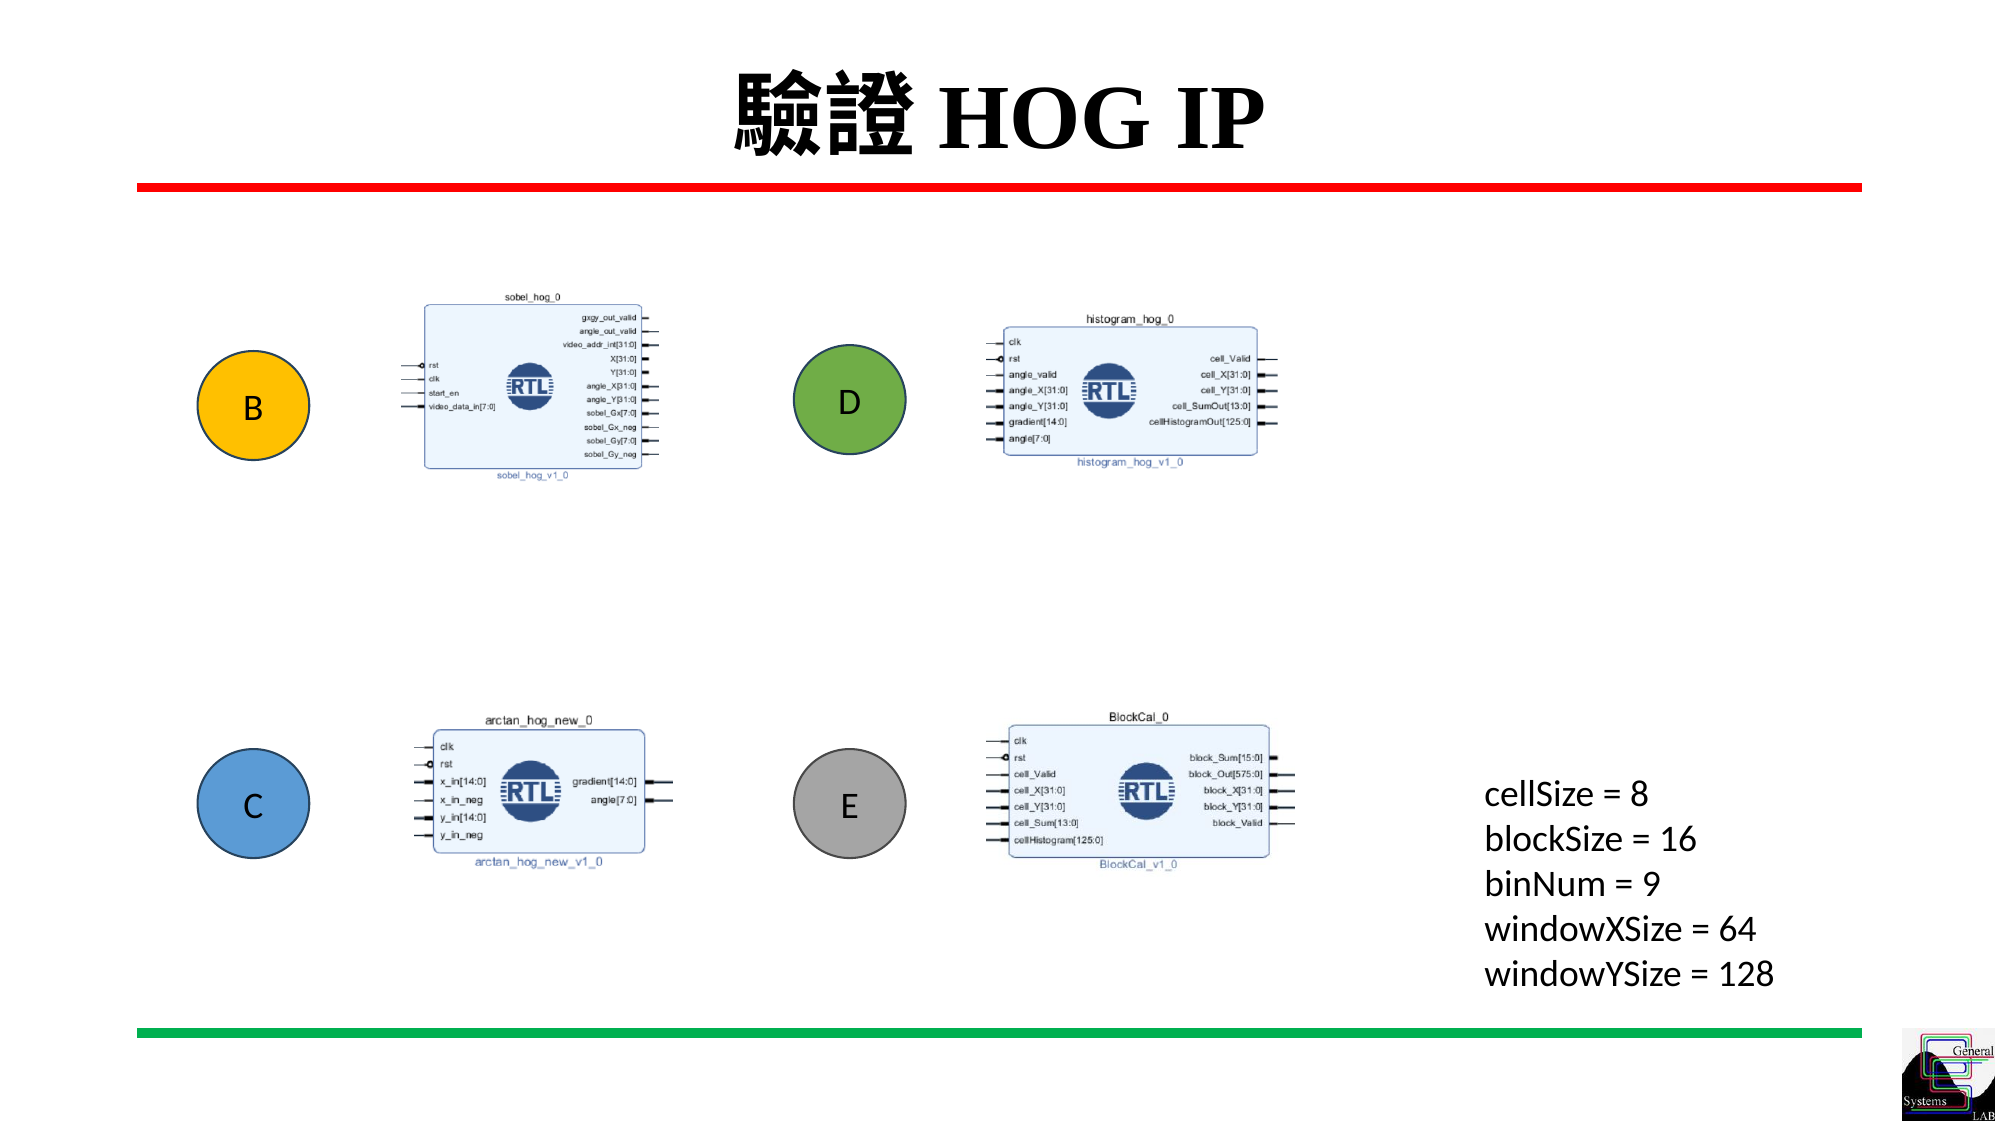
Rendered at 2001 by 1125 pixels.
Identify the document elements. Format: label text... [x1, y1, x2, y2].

text_box E [792, 748, 907, 860]
text_box cellSize = 8 blockSize = 16 binNum = 9 windowXSize = 64 windowYSize = 128 [1469, 761, 1863, 1002]
text_box C [196, 748, 311, 860]
picture [414, 706, 673, 875]
picture [1902, 1028, 1995, 1121]
picture [986, 705, 1295, 881]
text_box B [196, 349, 311, 462]
title 驗證HOG IP [137, 59, 1863, 178]
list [986, 309, 1278, 485]
picture [401, 287, 660, 485]
text_box D [792, 344, 907, 456]
